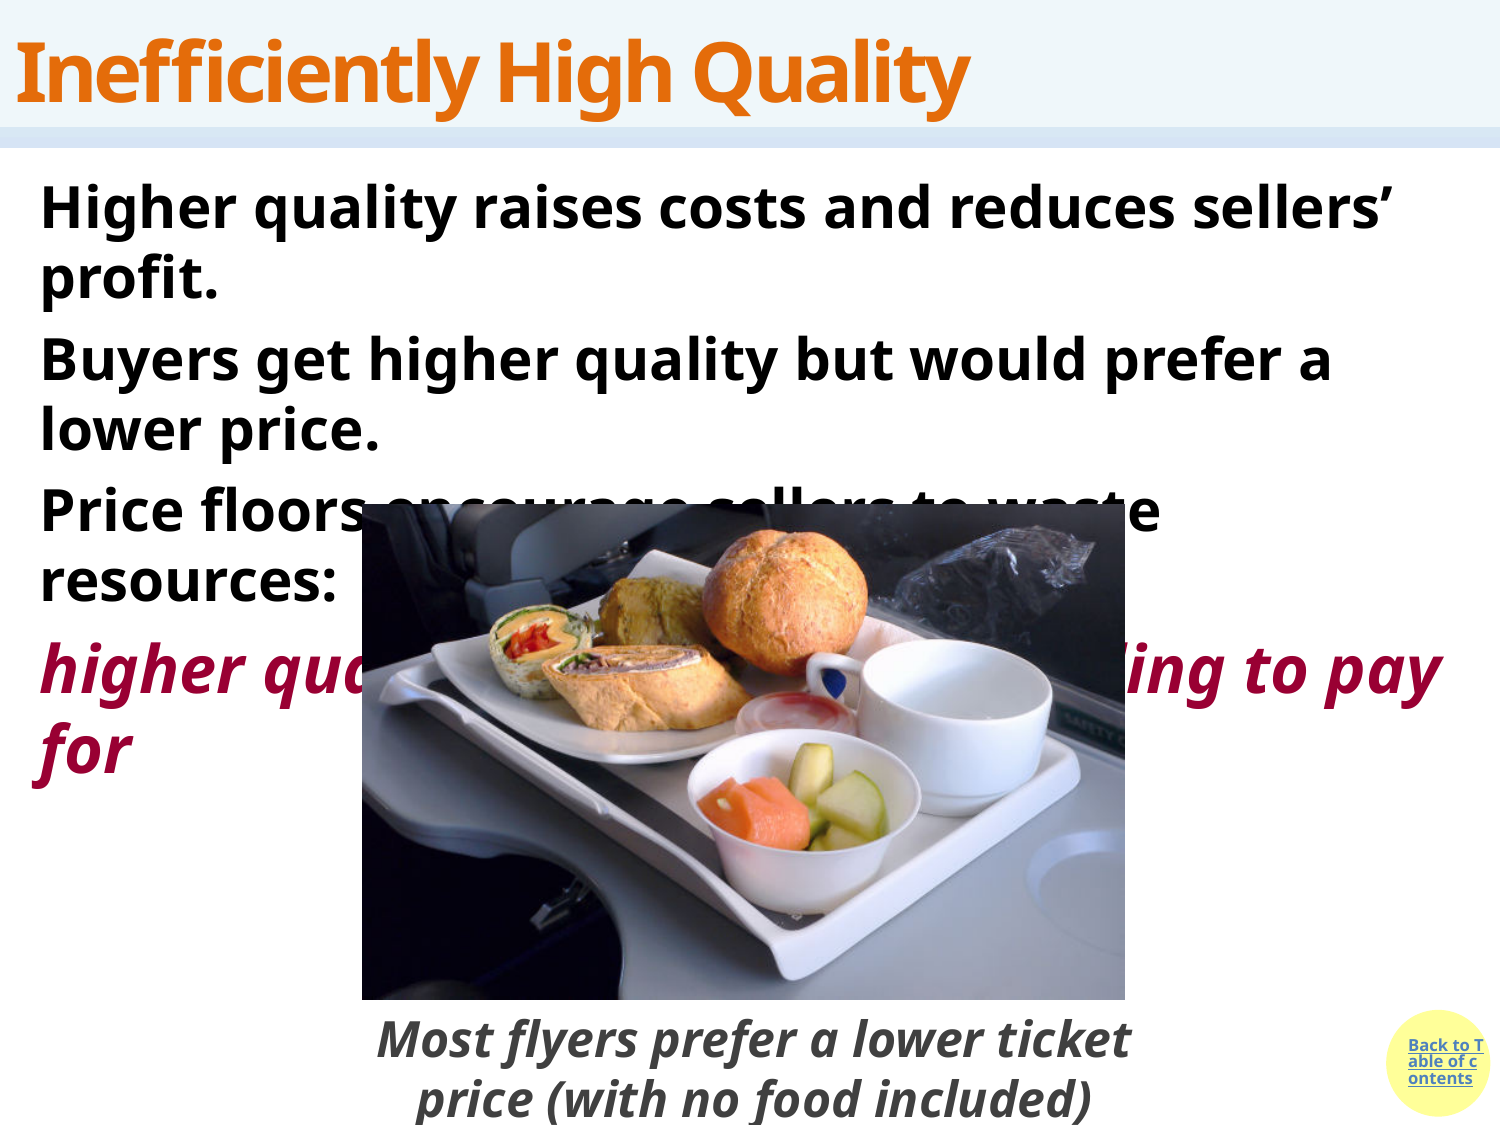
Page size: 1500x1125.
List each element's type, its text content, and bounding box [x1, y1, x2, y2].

list Higher quality raises costs and reduces sellers’ profit. Buyers get higher quality but would prefer a lower price. Price floors encourage sellers to waste resources: higher quality than buyers are willing to pay for [24, 162, 1488, 463]
text_box Most flyers prefer a lower ticket price (with no food included) [360, 999, 1149, 1125]
title Inefficiently High Quality [0, 0, 1500, 138]
picture [362, 503, 1126, 1001]
